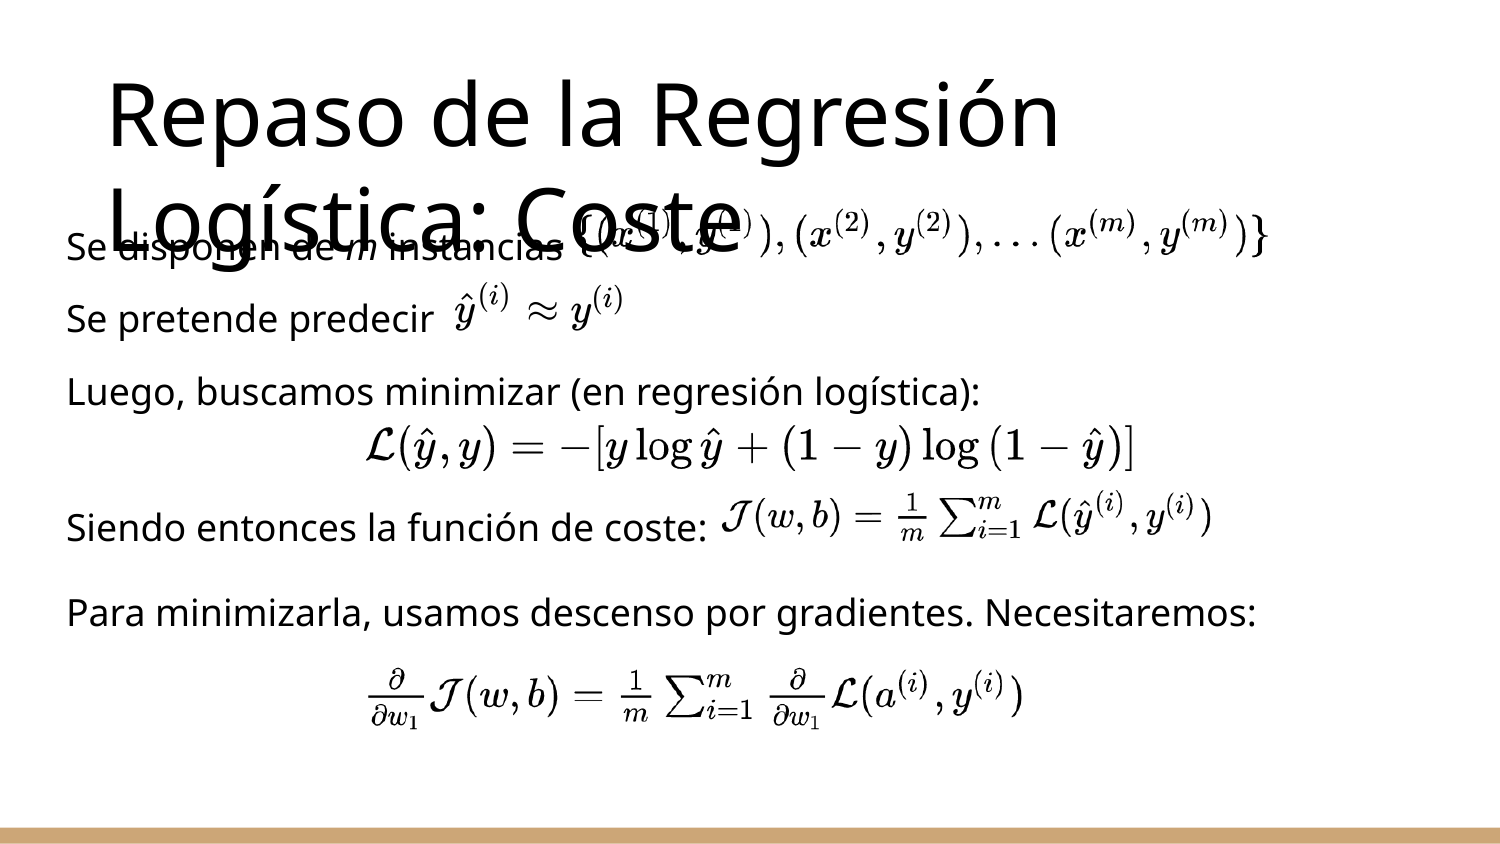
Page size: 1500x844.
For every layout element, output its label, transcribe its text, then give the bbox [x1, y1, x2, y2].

list Se disponen de m instancias Se pretende predecir Luego, buscamos minimizar (en regresión logística): Siendo entonces la función de coste: Para minimizarla, usamos descenso por gradientes. Necesitaremos: [51, 200, 1449, 752]
picture [453, 278, 628, 335]
picture [361, 663, 1026, 732]
picture [573, 205, 1270, 261]
text_box Repaso de la Regresión Logística: Coste [90, 43, 1297, 201]
picture [358, 421, 1142, 477]
picture [720, 486, 1214, 543]
